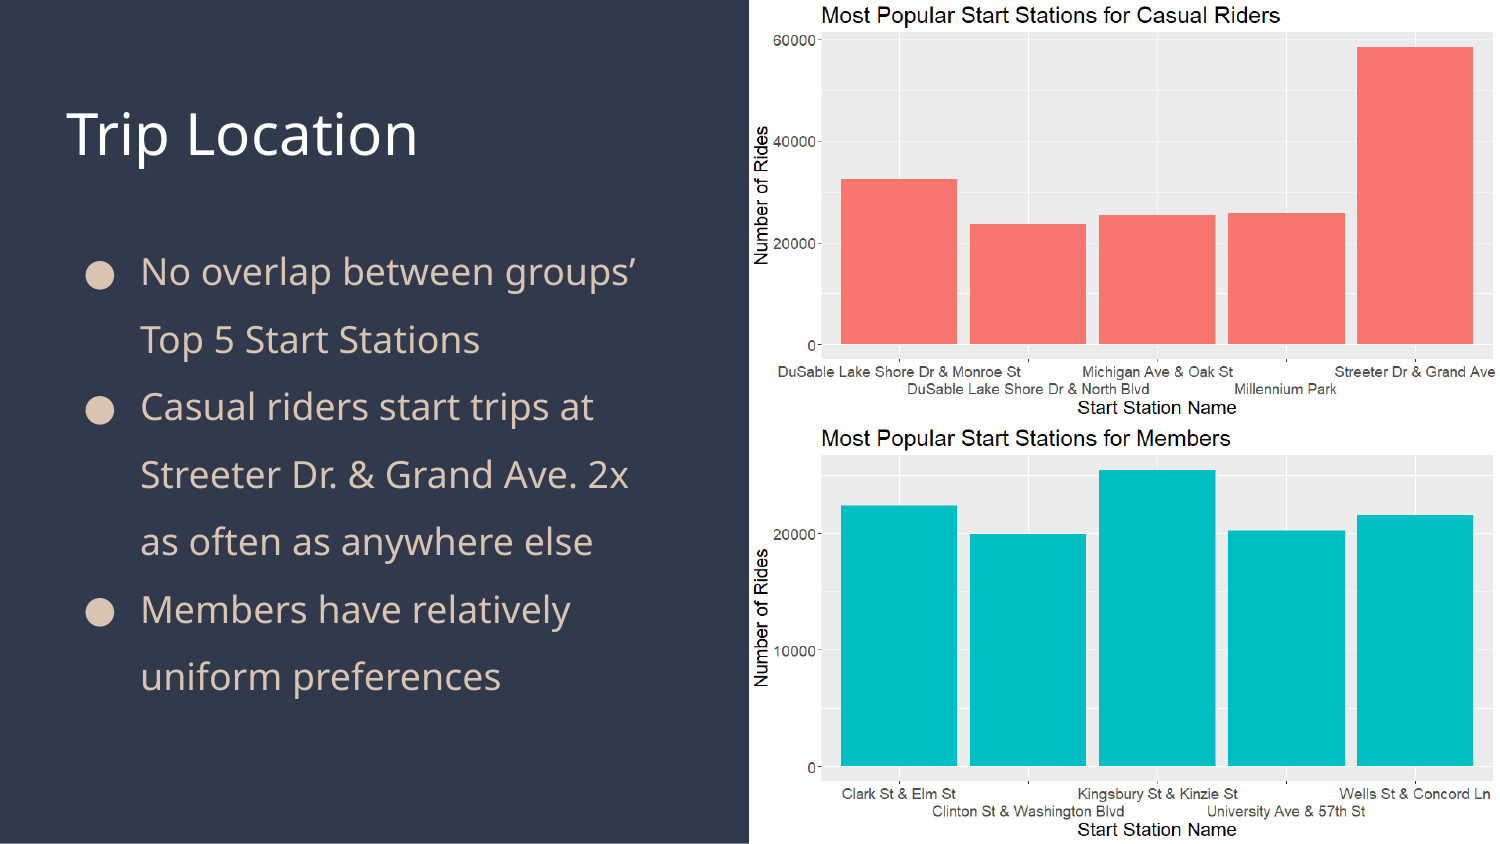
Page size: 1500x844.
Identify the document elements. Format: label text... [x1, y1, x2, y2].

picture [748, 0, 1500, 844]
subtitle No overlap between groups’ Top 5 Start Stations Casual riders start trips at Streeter Dr. & Grand Ave. 2x as often as anywhere else Members have relatively uniform preferences [50, 210, 658, 757]
title Trip Location [51, 82, 743, 419]
